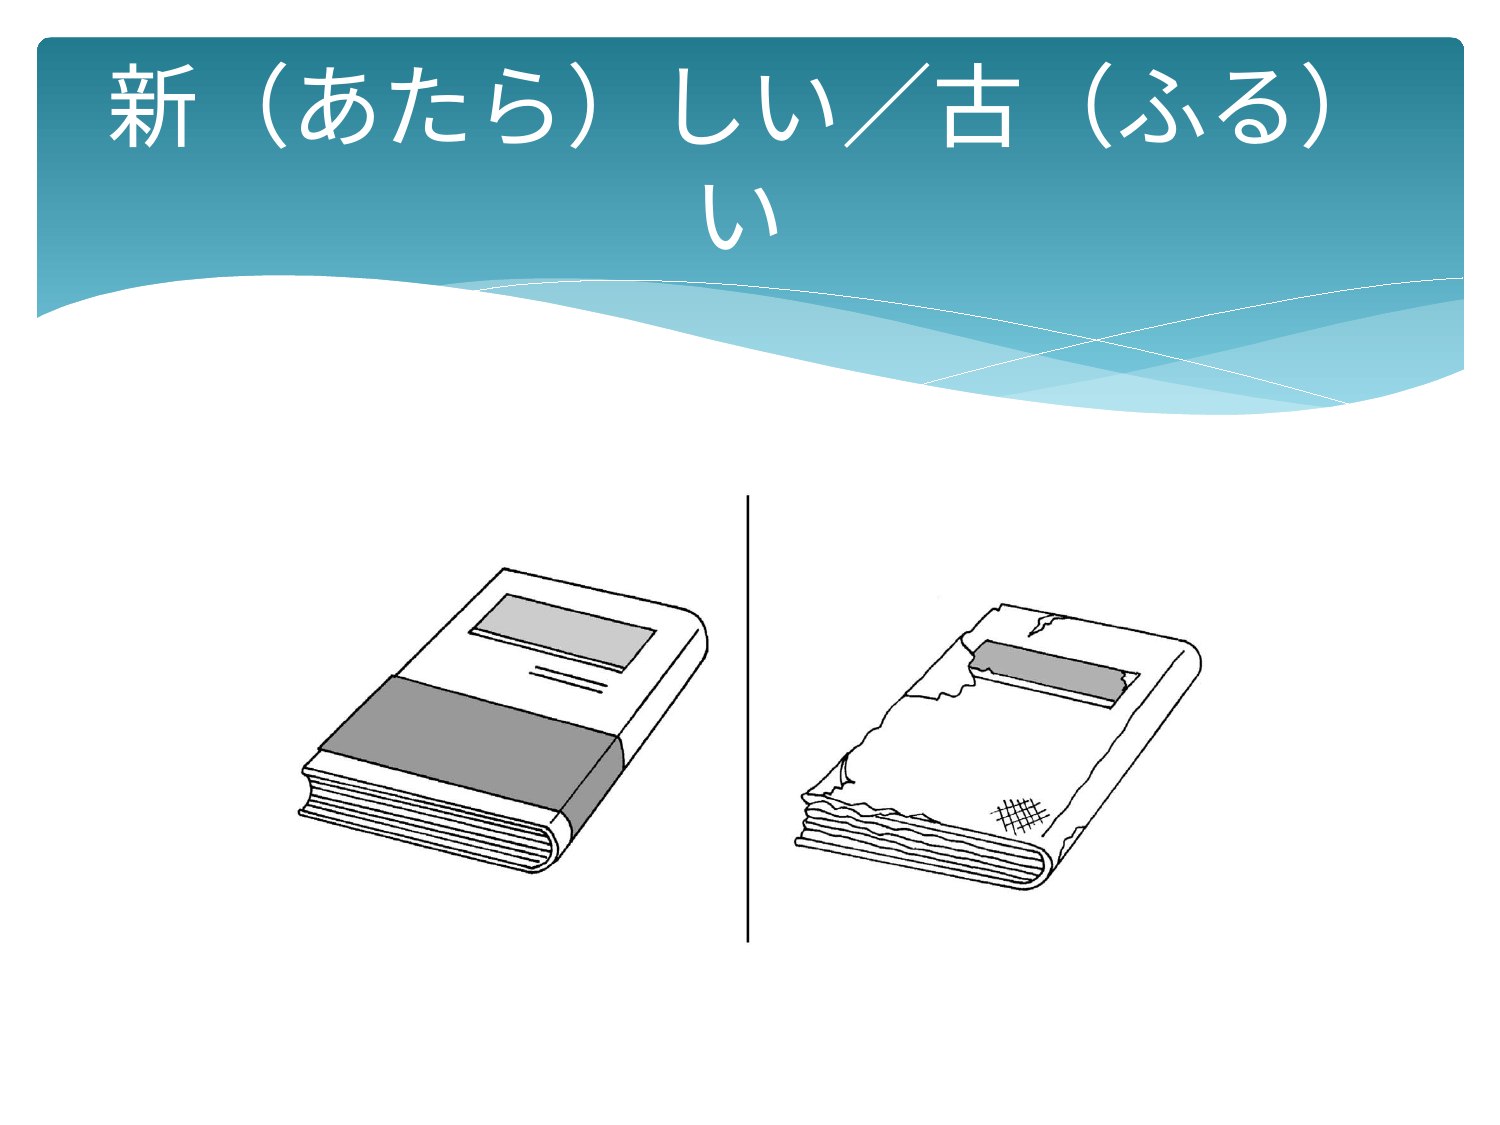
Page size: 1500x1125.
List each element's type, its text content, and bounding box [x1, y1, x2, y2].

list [278, 438, 1223, 1006]
title 新（あたら）しい／古（ふる）い [75, 55, 1425, 261]
